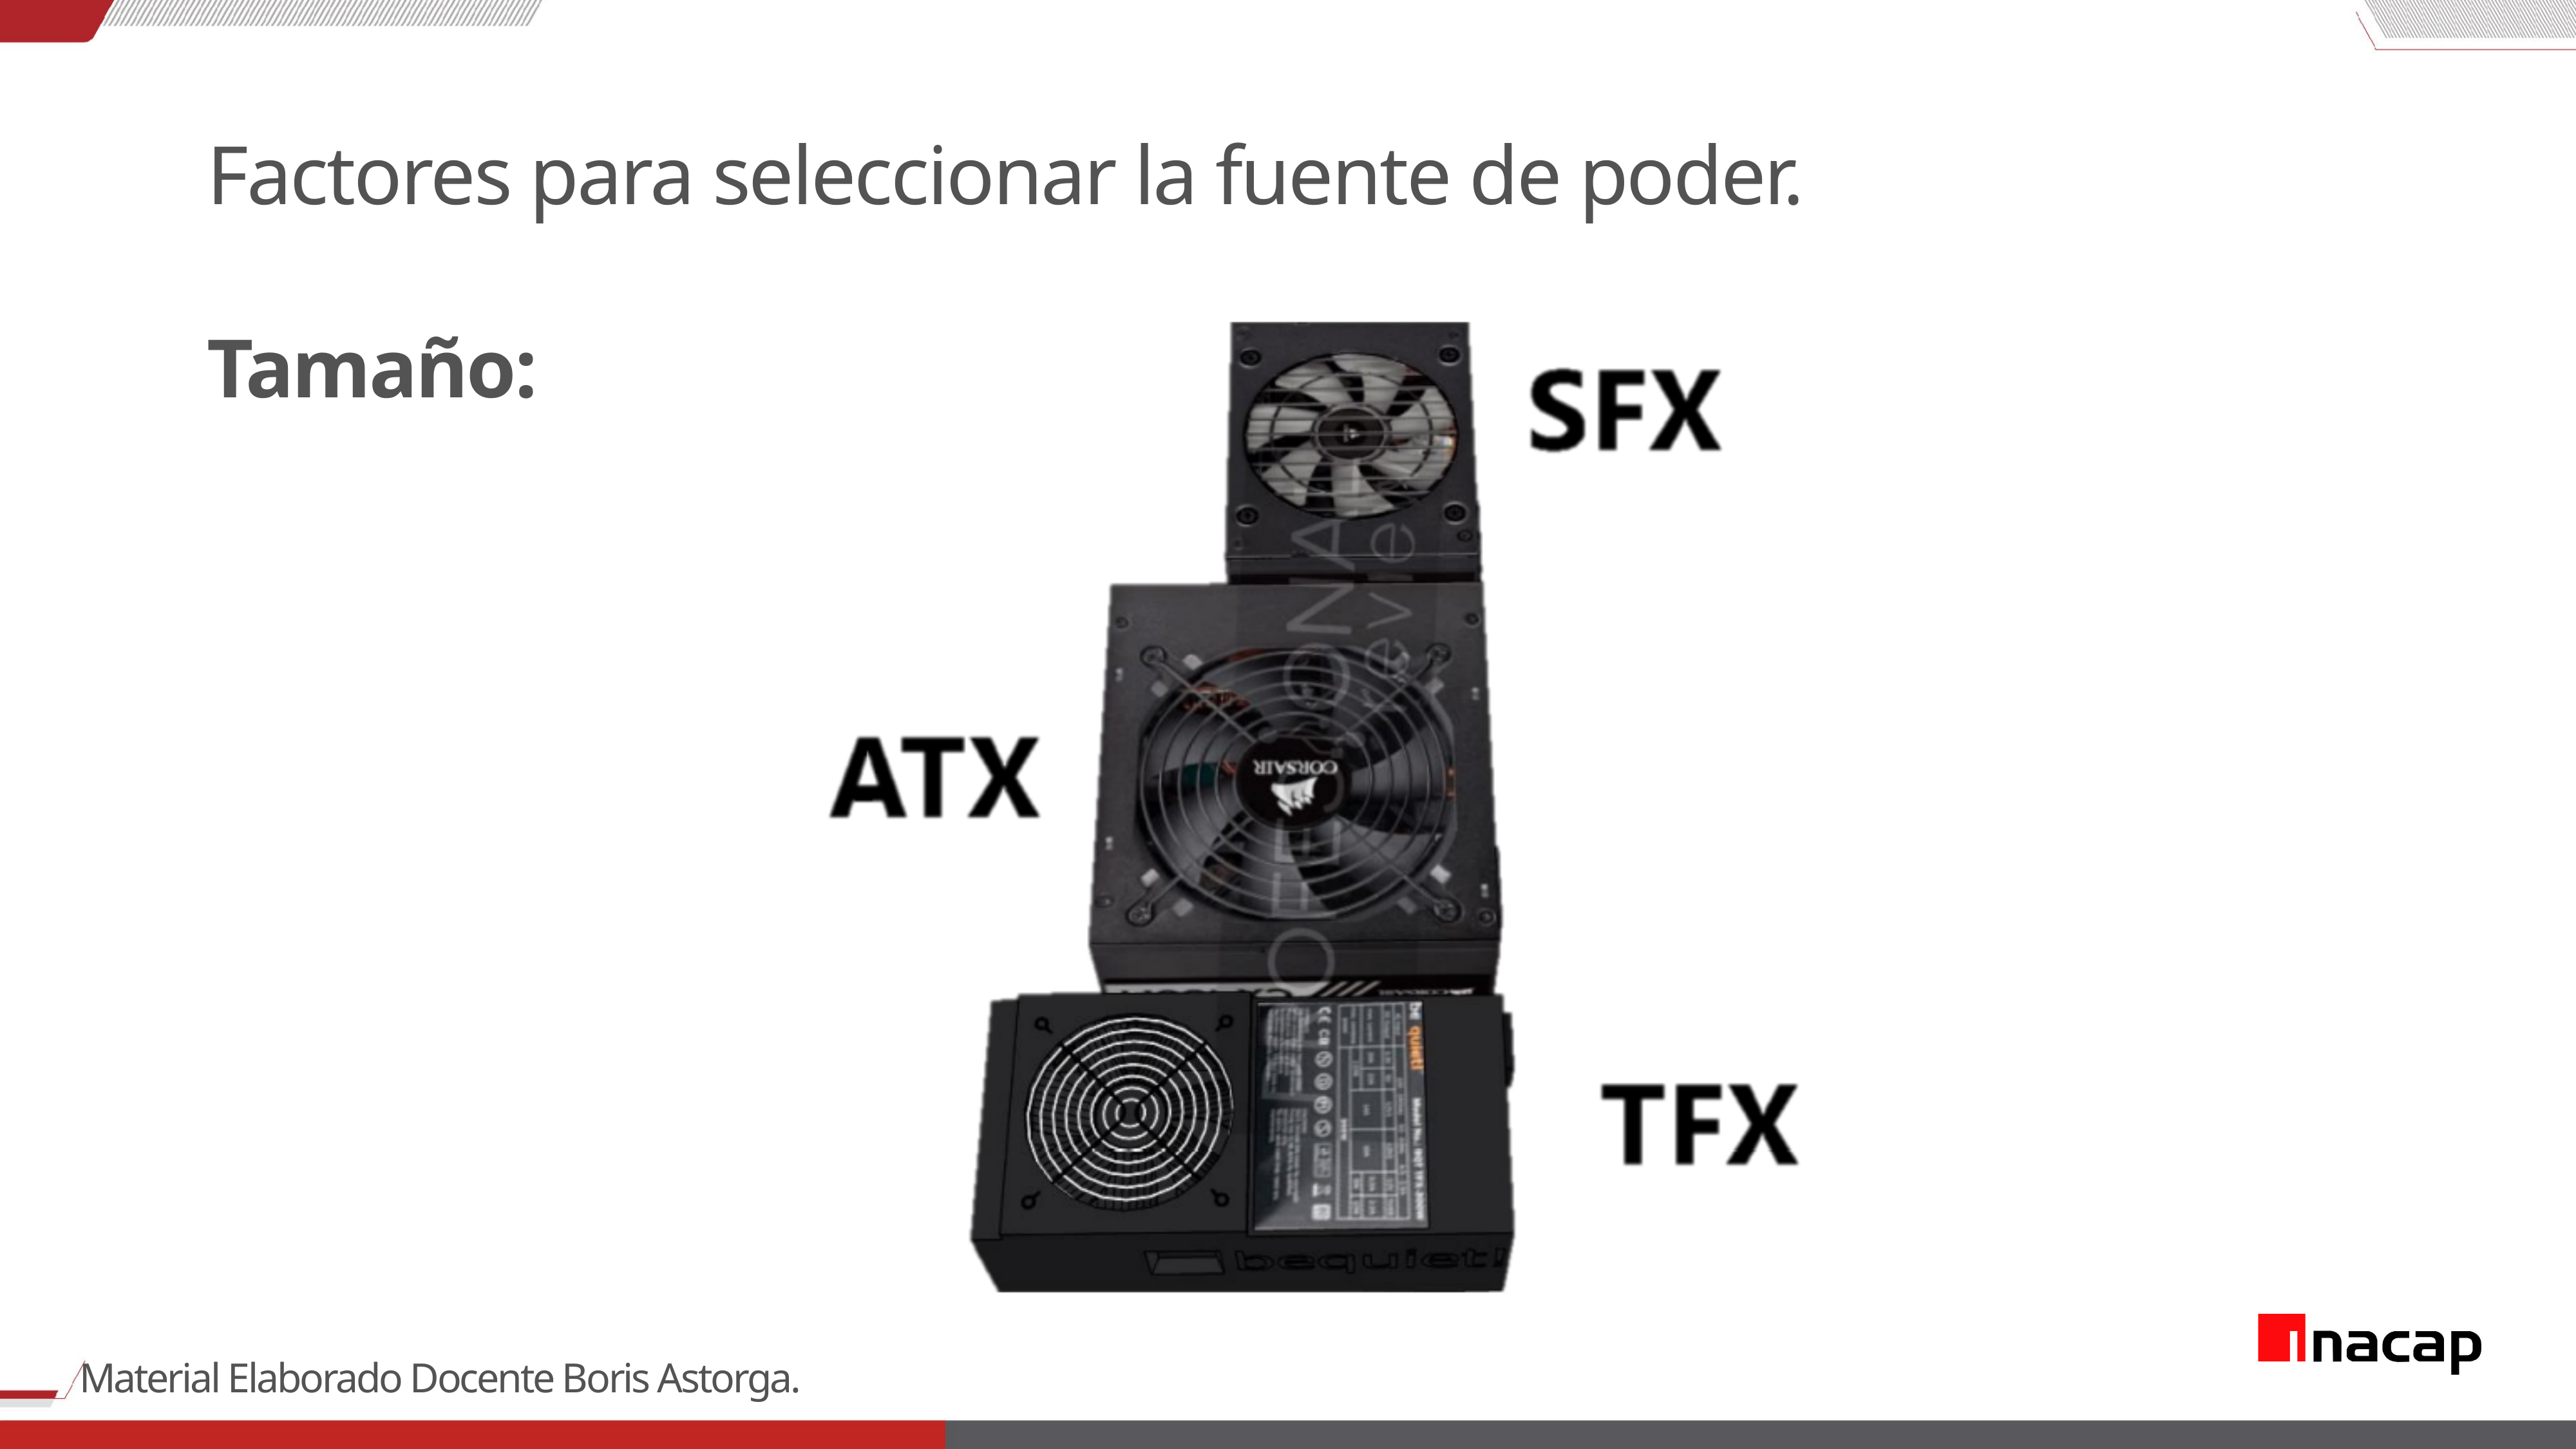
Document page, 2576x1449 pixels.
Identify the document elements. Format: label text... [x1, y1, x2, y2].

text_box Factores para seleccionar la fuente de poder. Tamaño: [198, 119, 2076, 419]
text_box Material Elaborado Docente Boris Astorga. [70, 1348, 1358, 1406]
picture [0, 0, 2576, 55]
picture [0, 1354, 2576, 1449]
picture [2246, 1314, 2481, 1375]
picture [812, 243, 1935, 1295]
